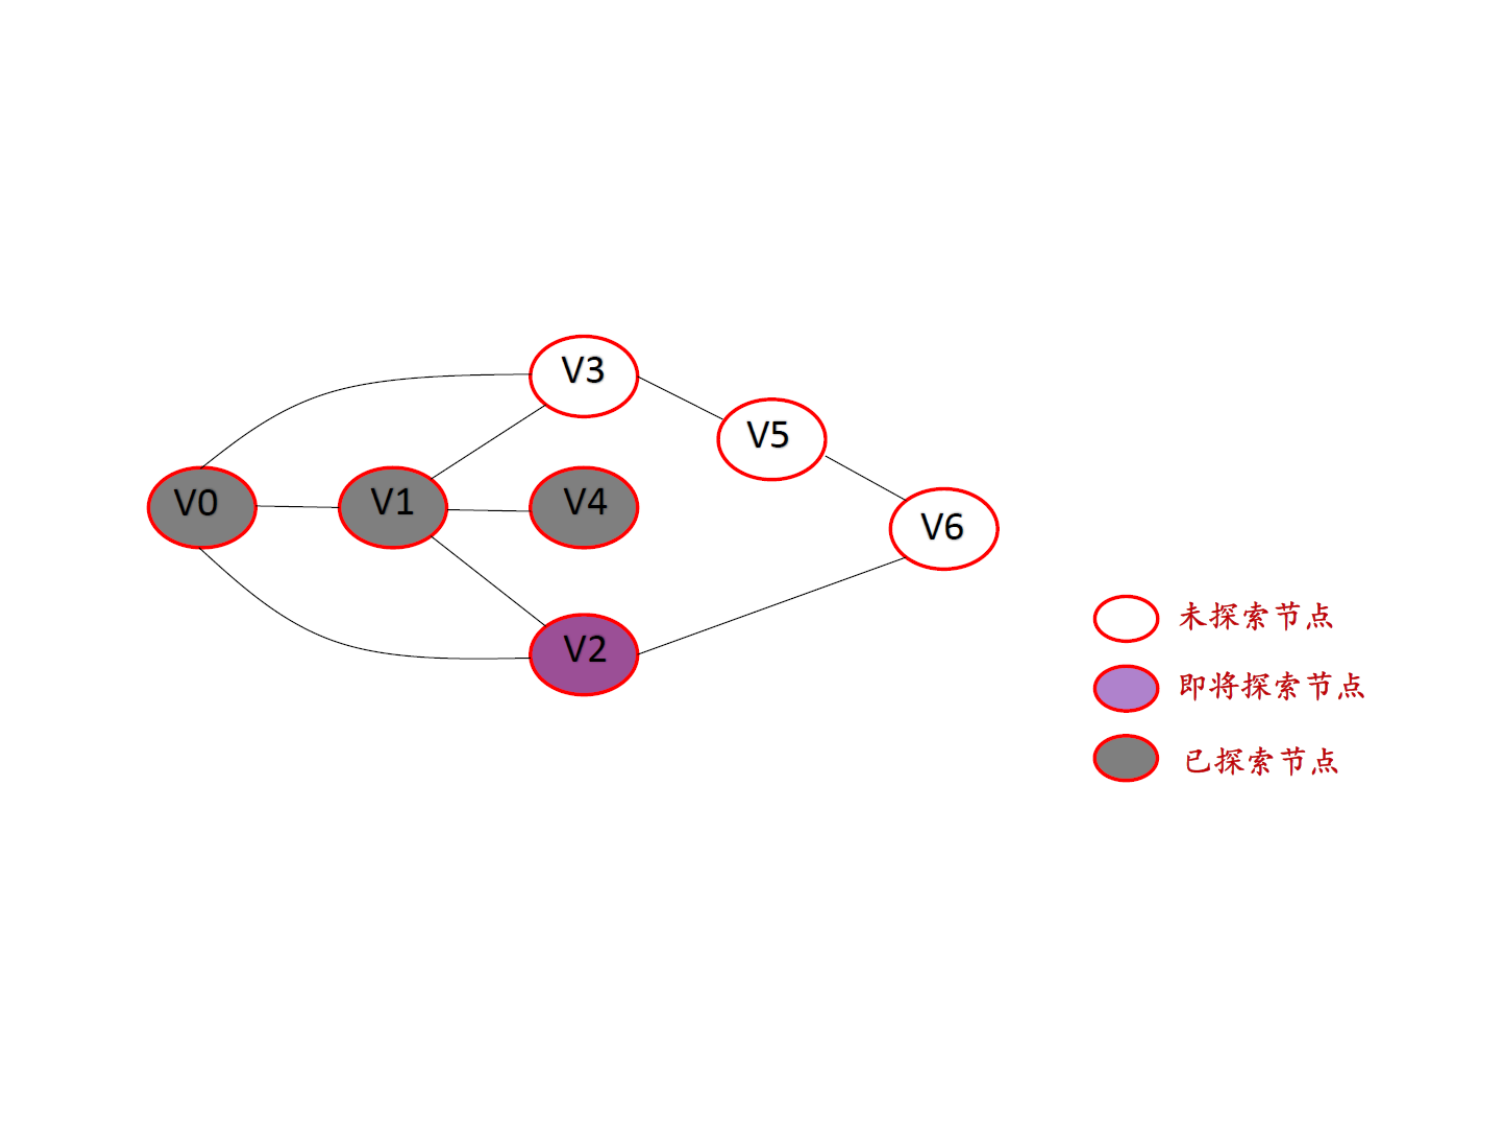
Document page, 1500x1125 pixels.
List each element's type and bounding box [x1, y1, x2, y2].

picture [45, 317, 1455, 808]
